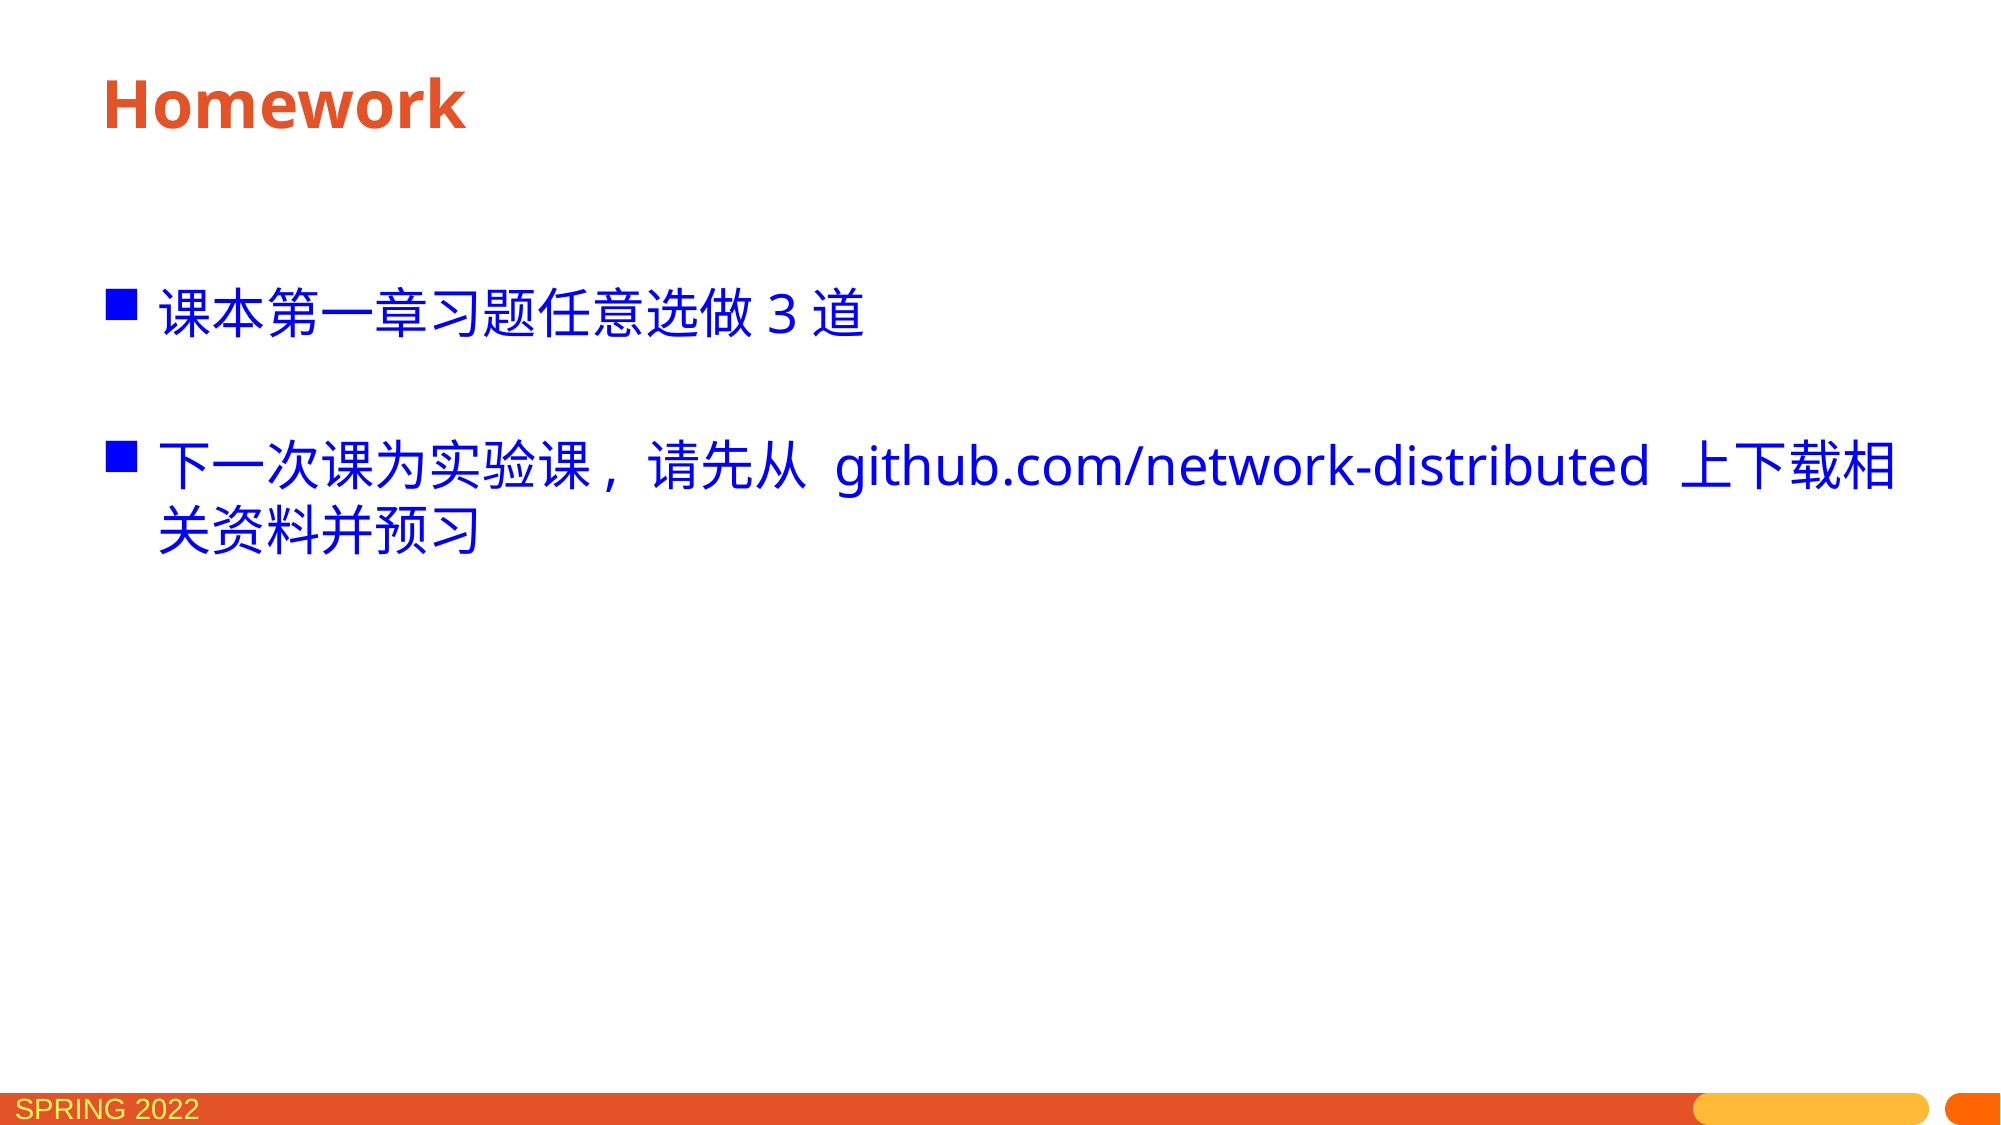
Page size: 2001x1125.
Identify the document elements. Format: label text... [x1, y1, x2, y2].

list 课本第一章习题任意选做3道 下一次课为实验课, 请先从 github.com/network-distributed 上下载相关资料并预习 [86, 196, 1914, 1035]
title Homework [86, 42, 1914, 161]
